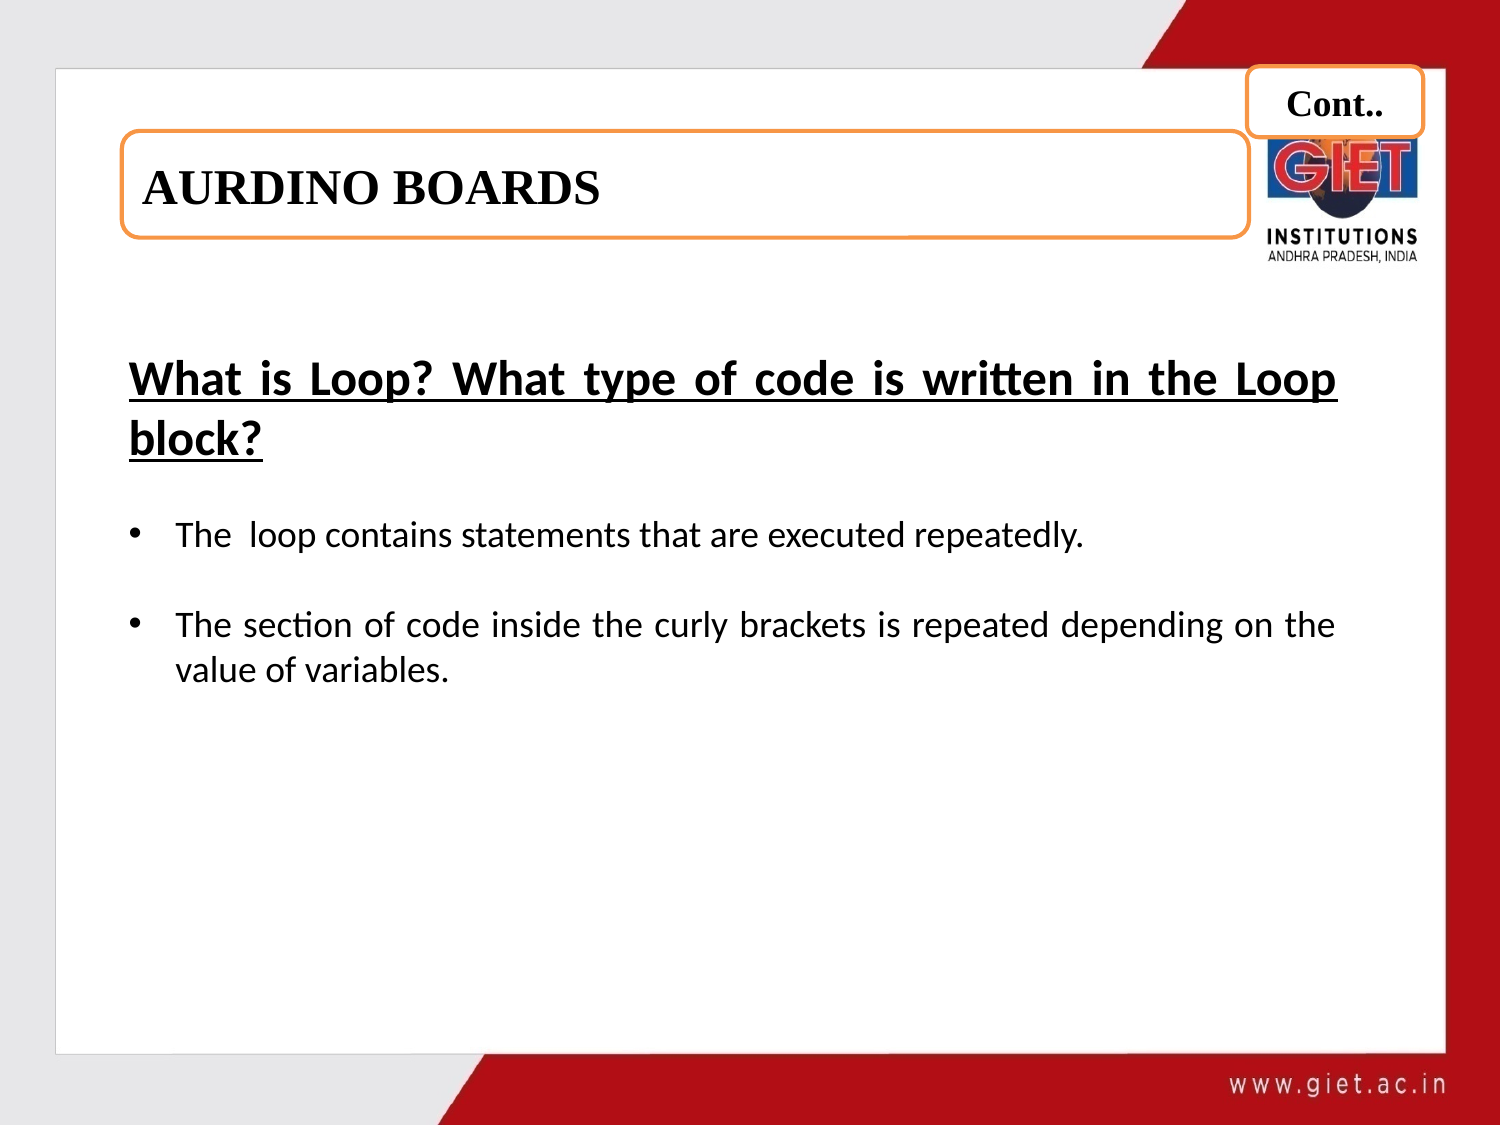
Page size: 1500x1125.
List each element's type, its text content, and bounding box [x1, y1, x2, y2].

text_box AURDINO BOARDS [119, 128, 1252, 240]
text_box Cont.. [1244, 64, 1426, 140]
text_box What is Loop? What type of code is written in the Loop block? The loop contains statements that are executed repeatedly. The section of code inside the curly brackets is repeated depending on the value of variables. [113, 338, 1353, 743]
picture [0, 0, 1500, 1125]
